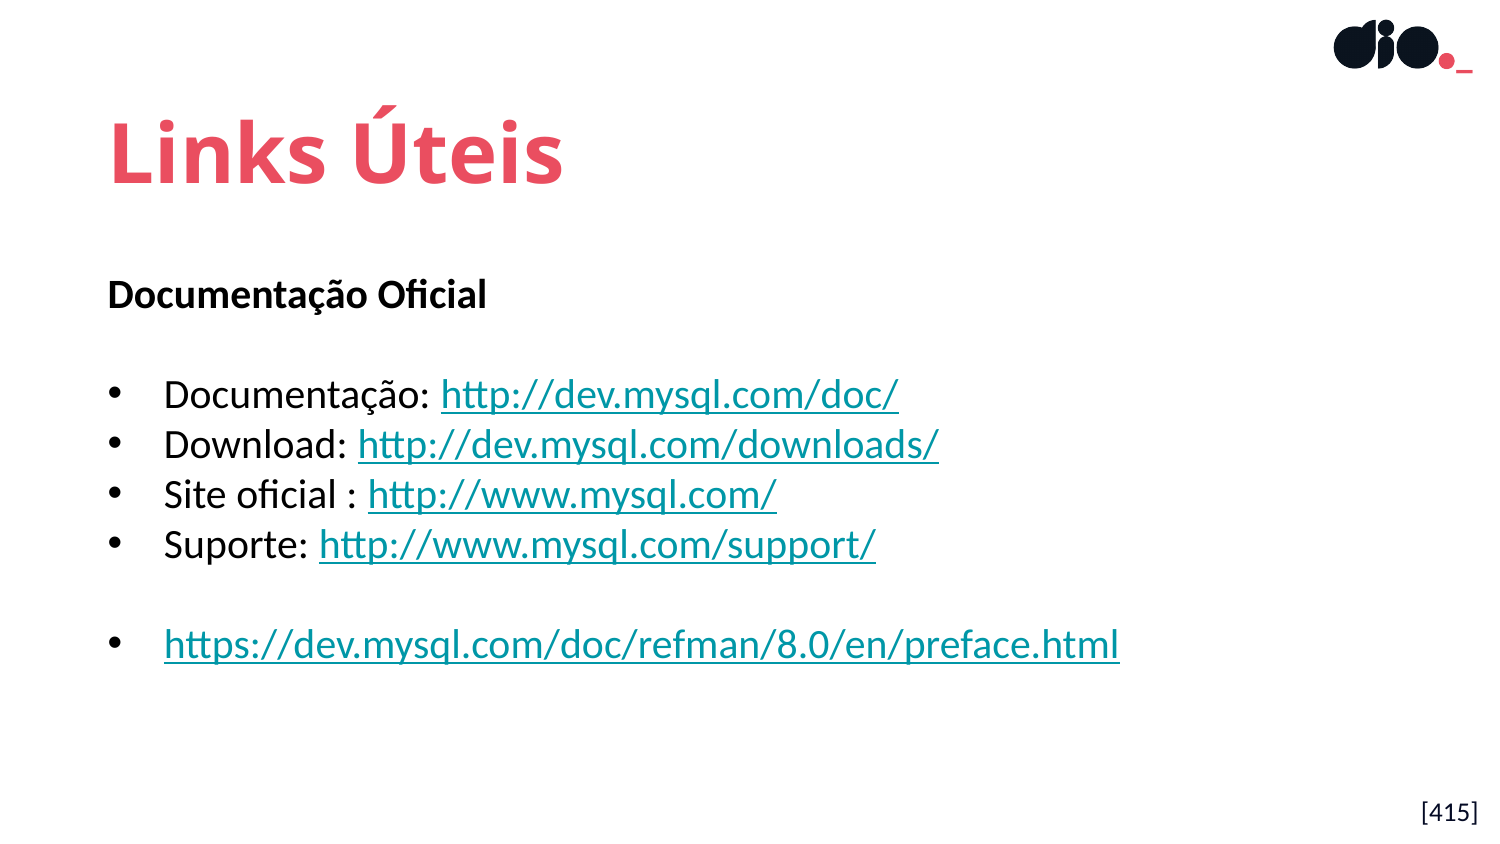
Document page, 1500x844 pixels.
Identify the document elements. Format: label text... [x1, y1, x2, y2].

slide_number [415] [1403, 779, 1494, 844]
text_box Documentação Oficial Documentação: http://dev.mysql.com/doc/ Download: http://dev.mysql.com/downloads/ Site oficial : http://www.mysql.com/ Suporte: http://www.mysql.com/support/ https://dev.mysql.com/doc/refman/8.0/en/preface.html [92, 213, 1408, 780]
picture [1333, 19, 1473, 74]
text_box Links Úteis [92, 73, 1408, 213]
